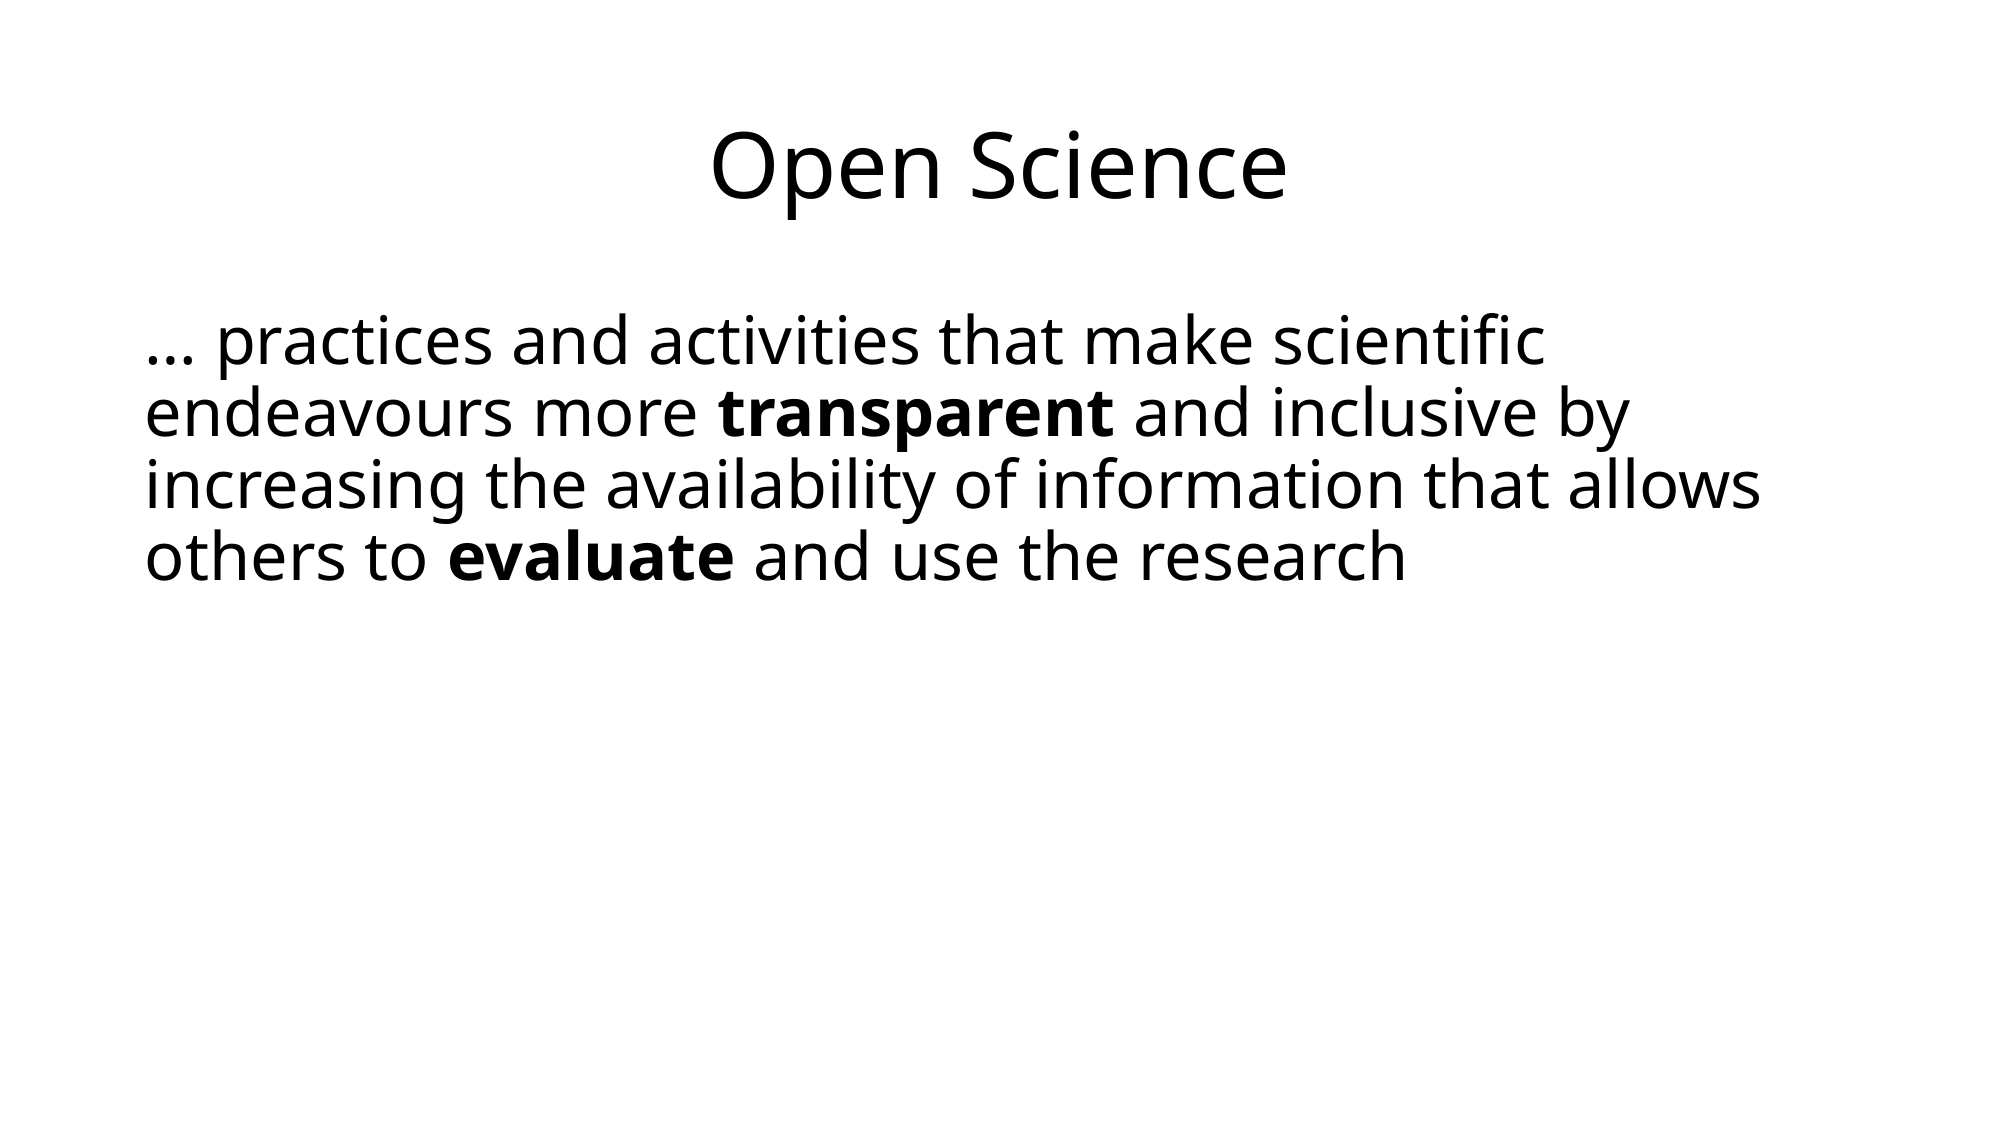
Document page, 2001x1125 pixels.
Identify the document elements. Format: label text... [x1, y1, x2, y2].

title Open Science [136, 59, 1863, 278]
list … practices and activities that make scientific endeavours more transparent and inclusive by increasing the availability of information that allows others to evaluate and use the research [136, 298, 1863, 1014]
